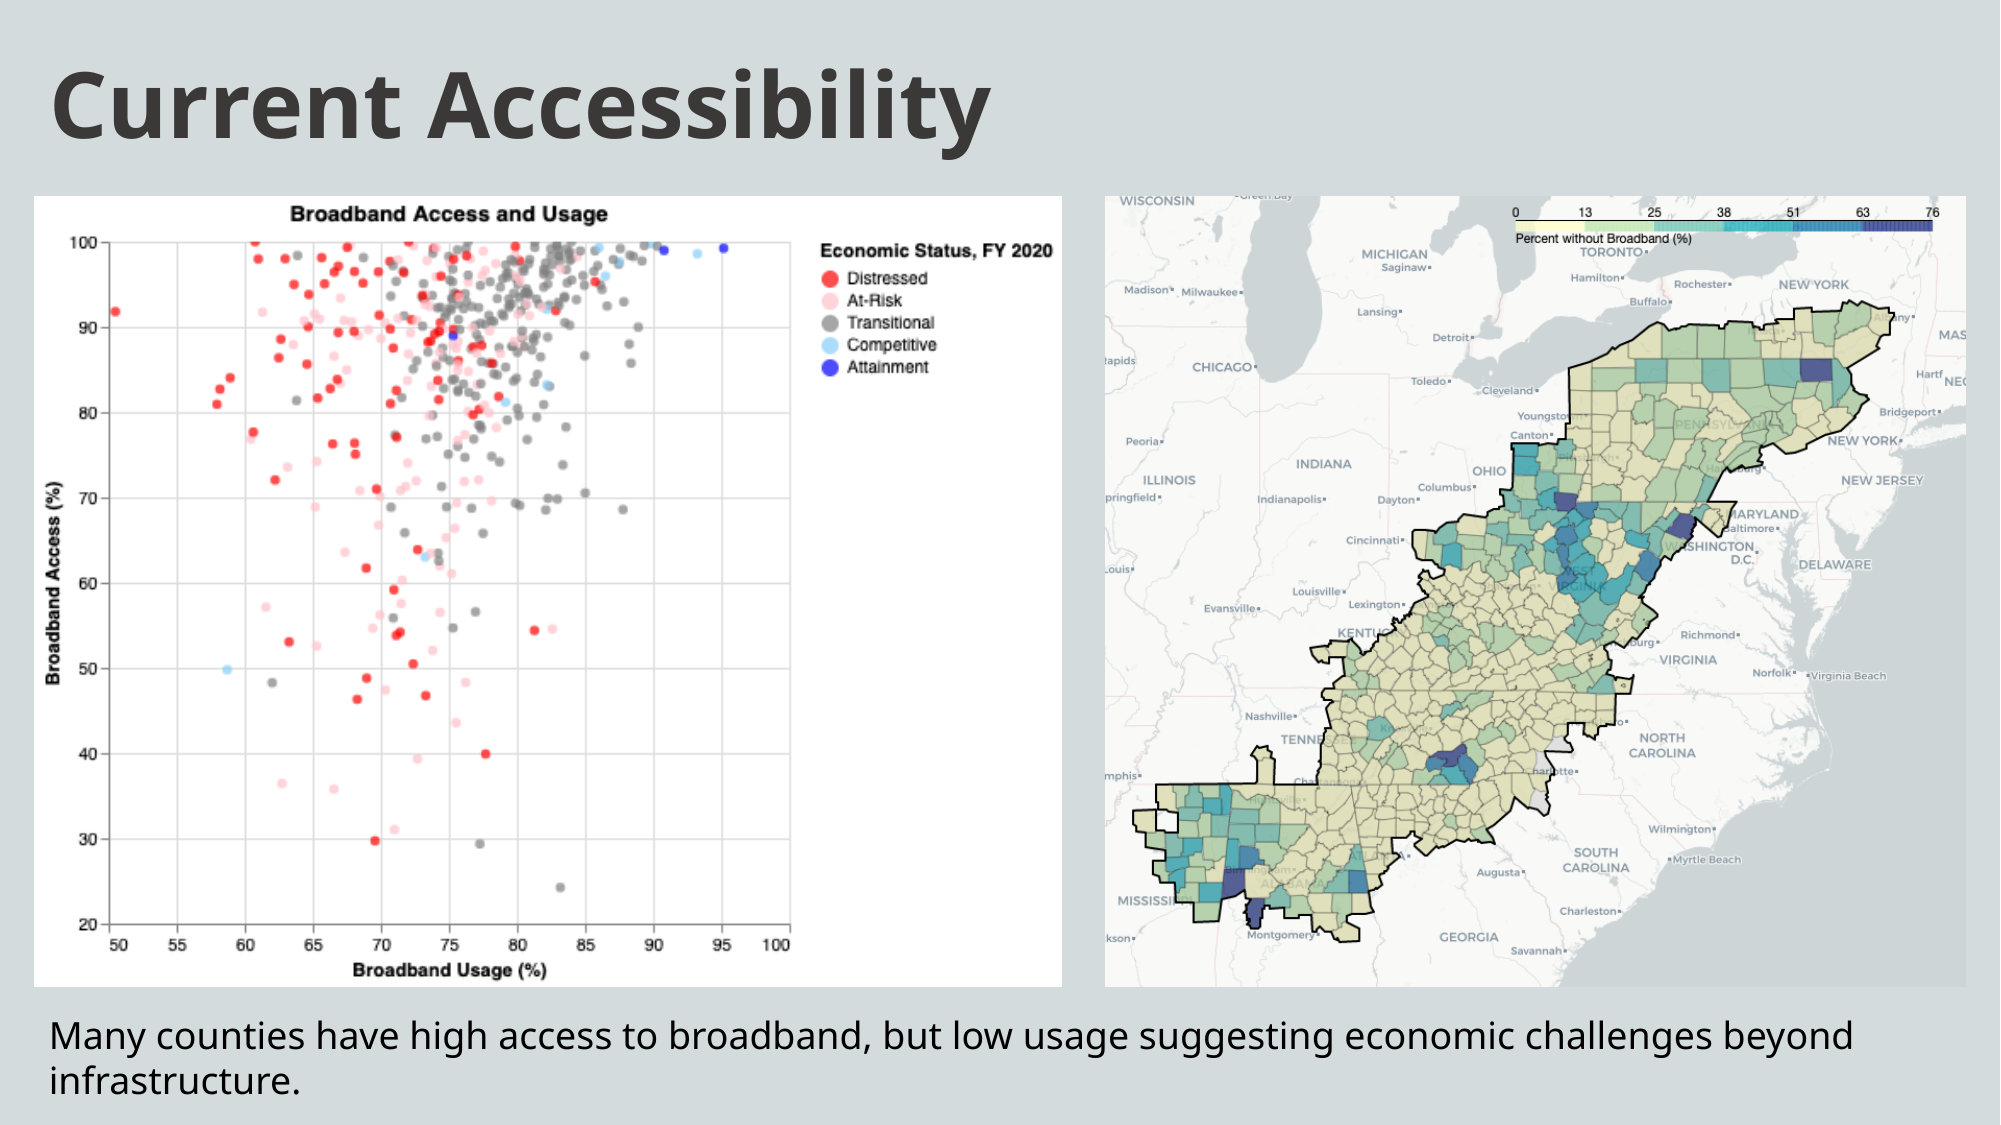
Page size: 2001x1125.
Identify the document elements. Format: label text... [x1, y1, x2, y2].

text_box Current Accessibility [34, 0, 1939, 218]
picture [34, 196, 1062, 987]
text_box Many counties have high access to broadband, but low usage suggesting economic challenges beyond infrastructure. [34, 1004, 1908, 1110]
picture [1105, 196, 1966, 987]
